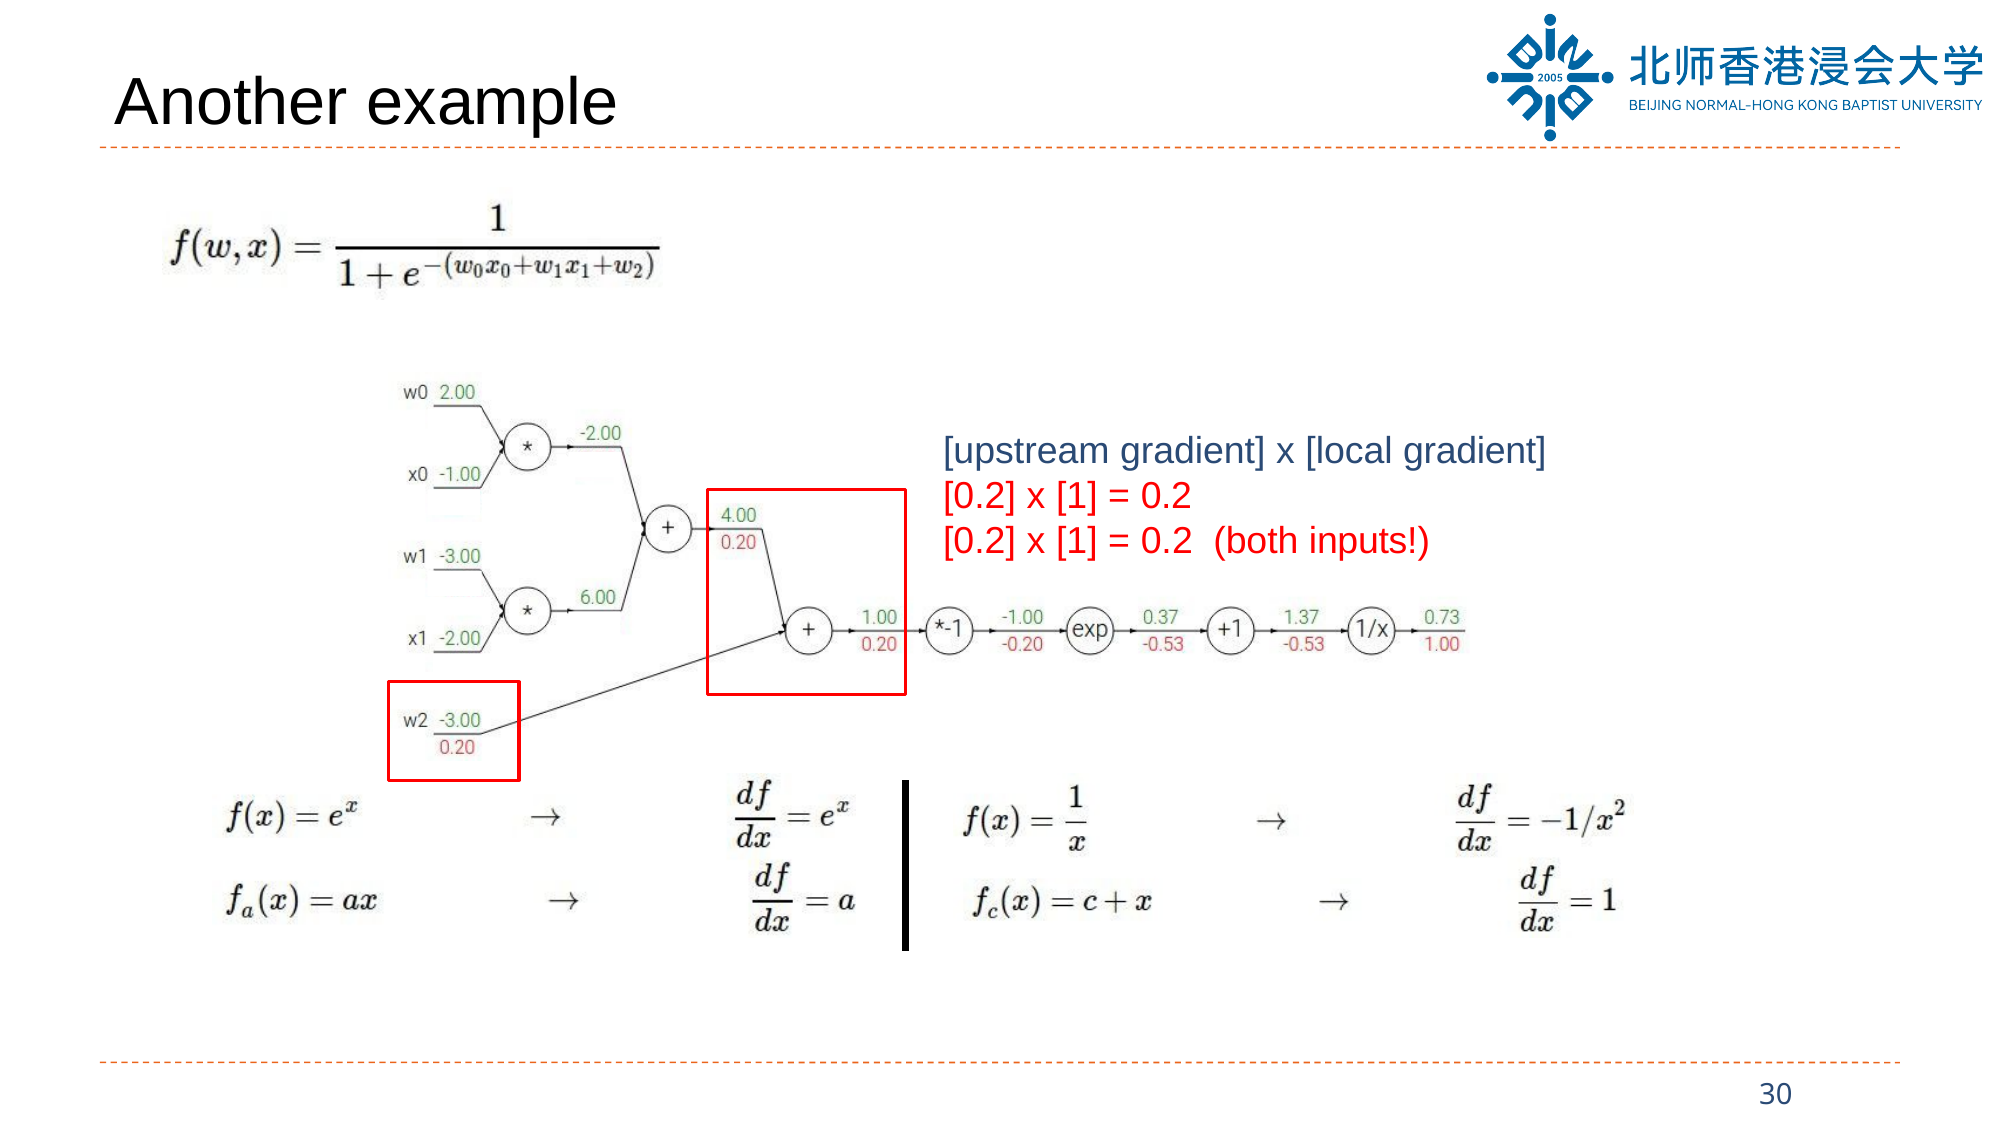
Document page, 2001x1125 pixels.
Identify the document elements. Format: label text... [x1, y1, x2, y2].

picture [162, 187, 663, 301]
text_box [386, 408, 621, 783]
title Another example [99, 24, 1900, 146]
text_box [212, 372, 1470, 938]
picture [1469, 0, 2000, 156]
picture [953, 773, 1634, 938]
text_box [upstream gradient] x [local gradient] [0.2] x [1] = 0.2 [0.2] x [1] = 0.2 (both inputs!) [1475, 423, 1552, 561]
